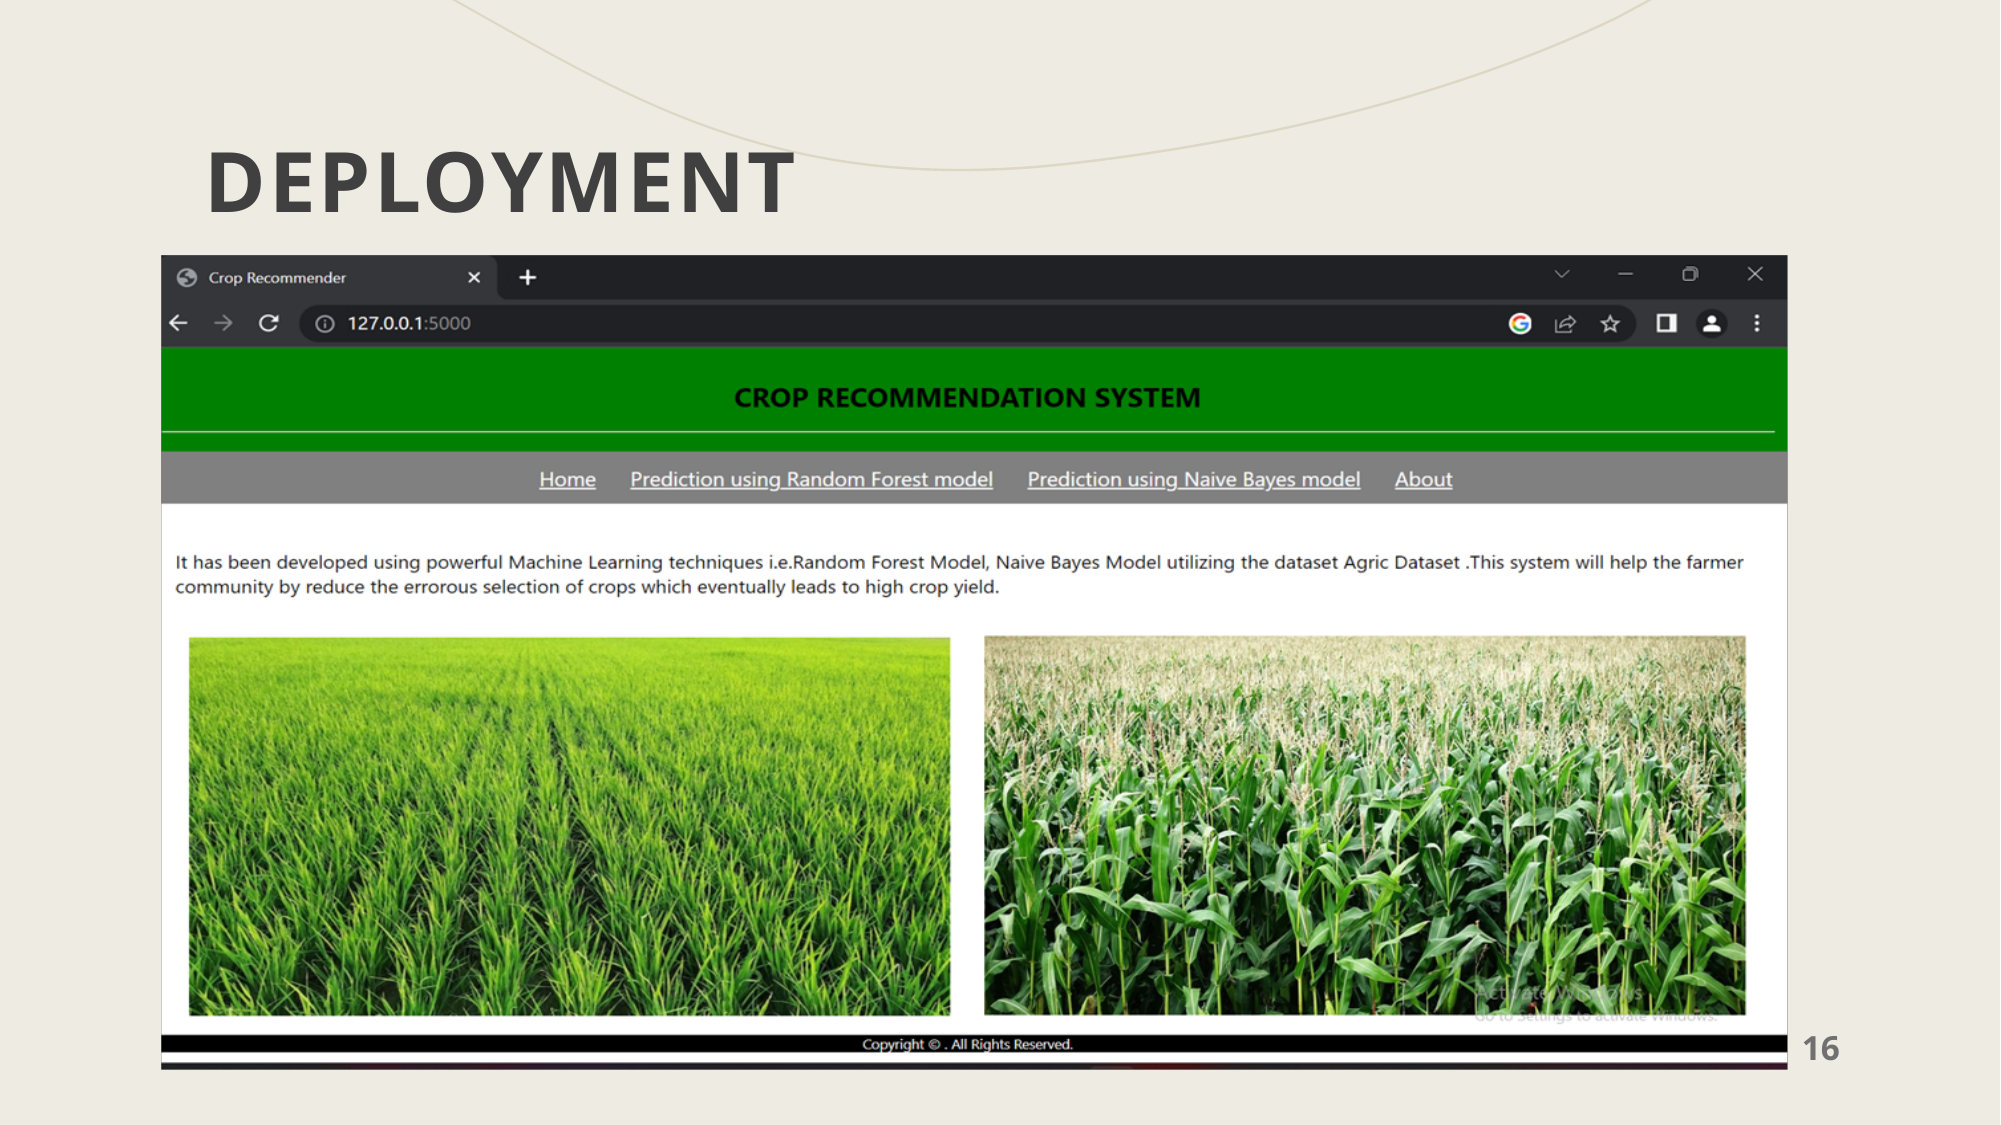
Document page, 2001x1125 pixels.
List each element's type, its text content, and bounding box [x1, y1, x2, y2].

slide_number 16 [1757, 1012, 1885, 1088]
title DEPLOYMENT [186, 23, 1757, 244]
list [159, 254, 1789, 1071]
